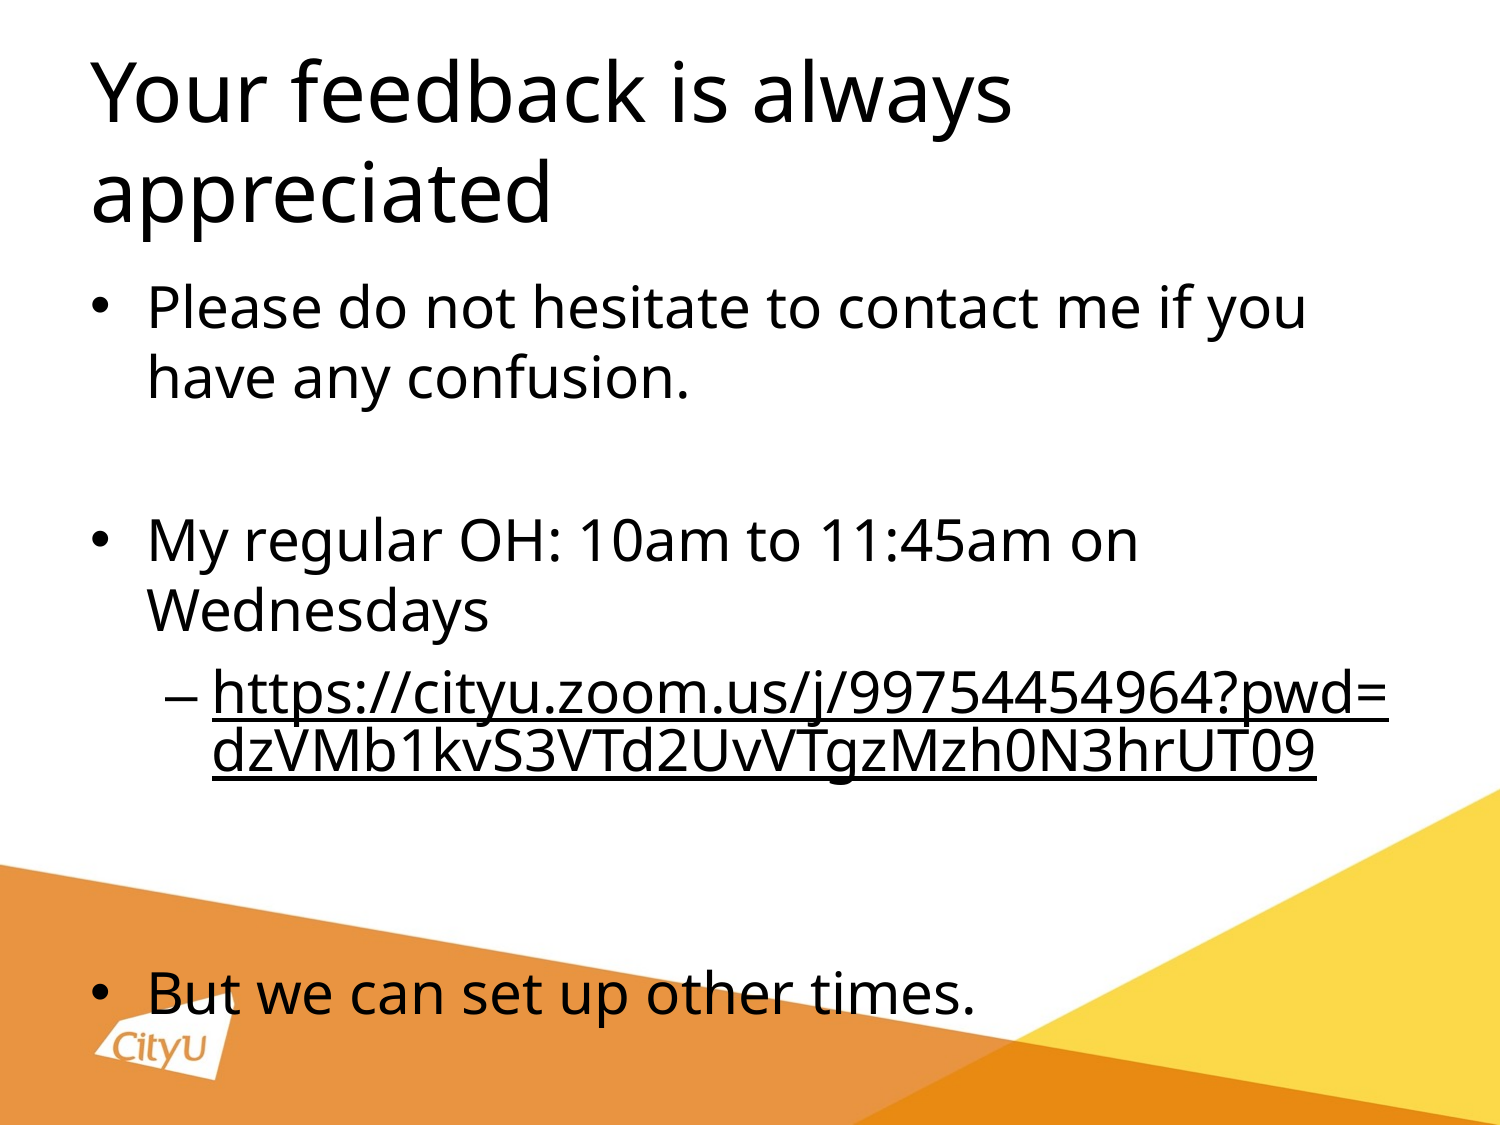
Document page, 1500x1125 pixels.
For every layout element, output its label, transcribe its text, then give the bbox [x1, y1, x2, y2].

list Please do not hesitate to contact me if you have any confusion. My regular OH: 10am to 11:45am on Wednesdays https://cityu.zoom.us/j/99754454964?pwd=dzVMb1kvS3VTd2UvVTgzMzh0N3hrUT09 But we can set up other times. [75, 262, 1425, 1005]
title Your feedback is always appreciated [75, 45, 1425, 233]
picture [0, 0, 1500, 1125]
